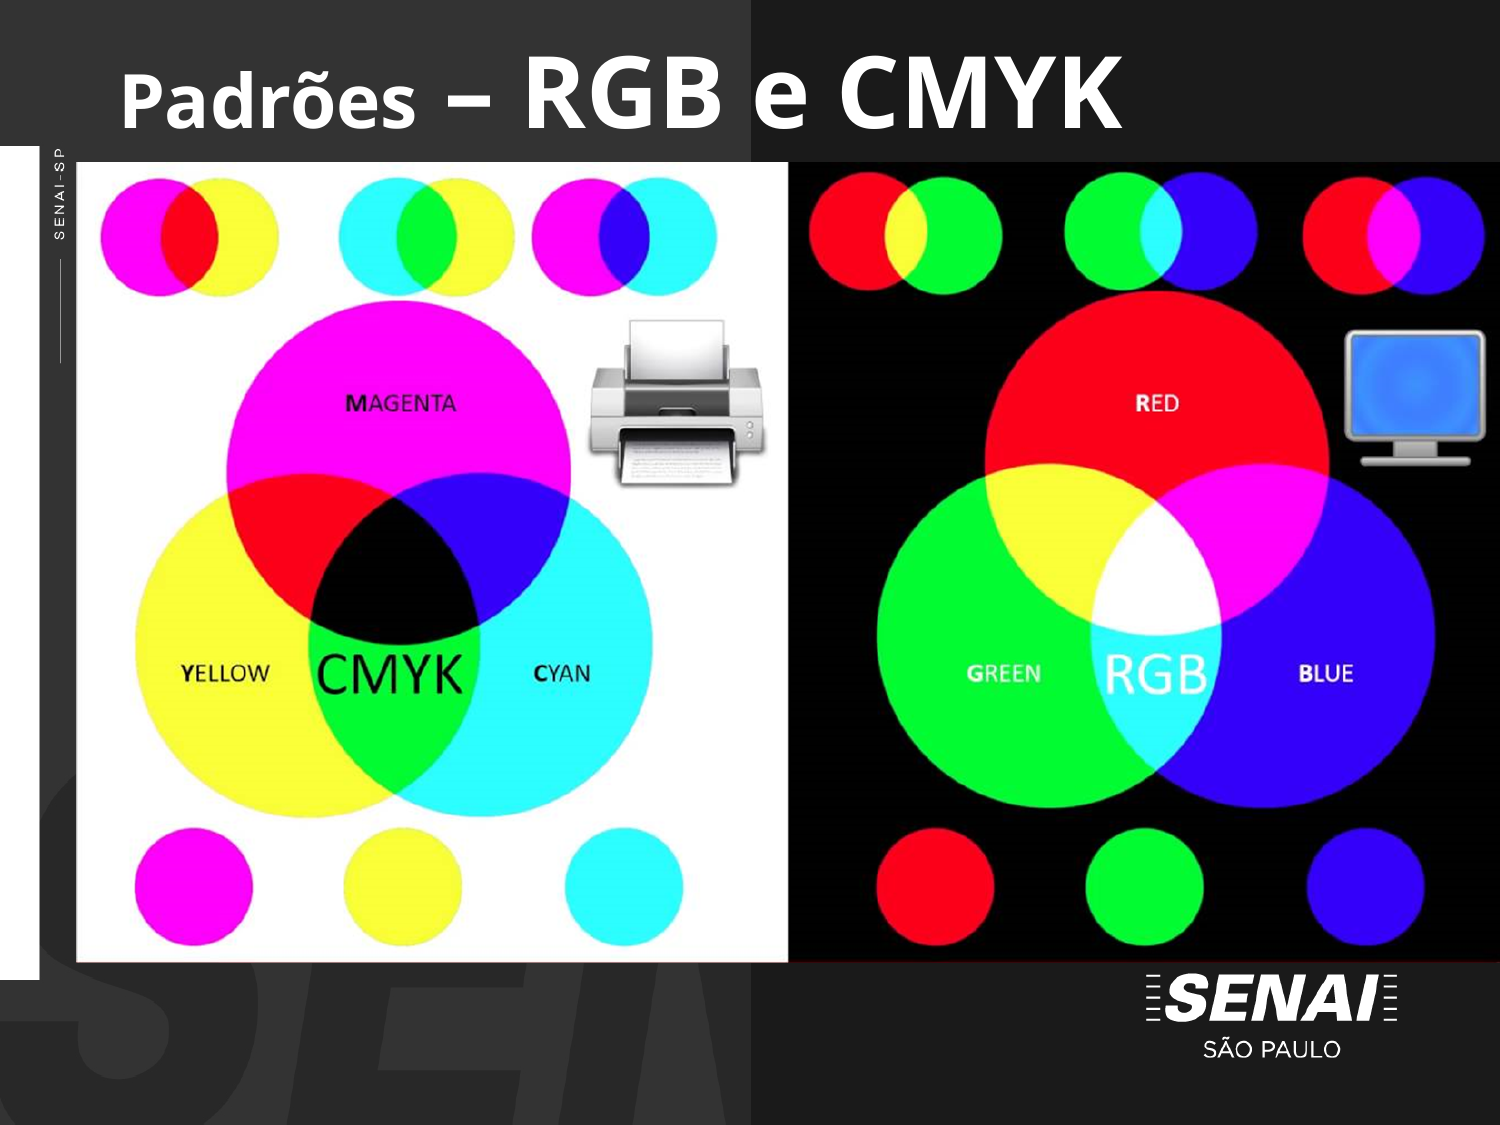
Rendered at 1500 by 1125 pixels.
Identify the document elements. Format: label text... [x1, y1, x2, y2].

list Padrões – RGB e CMYK [103, 34, 1475, 162]
picture [0, 0, 1500, 1125]
